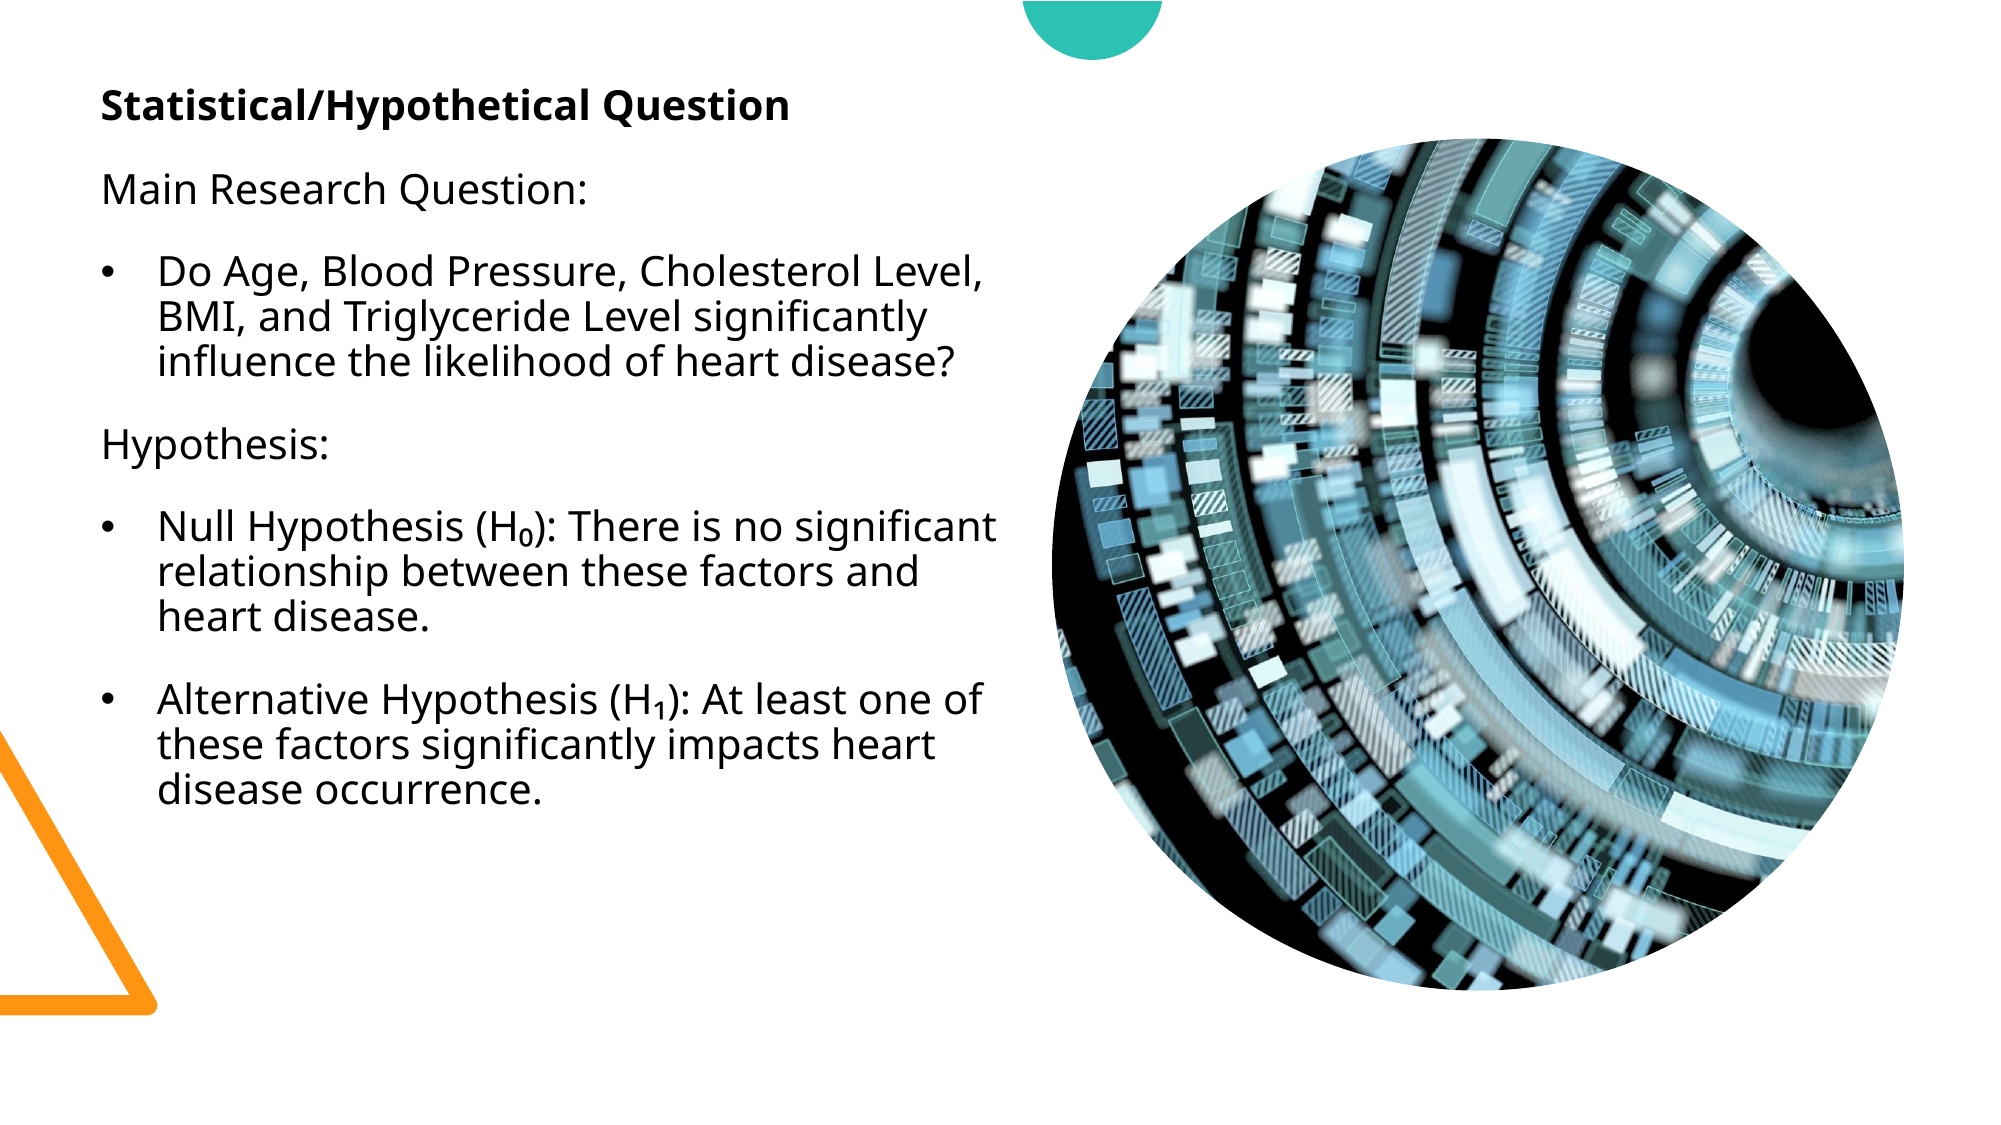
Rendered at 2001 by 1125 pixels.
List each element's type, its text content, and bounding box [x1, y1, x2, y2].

picture [1051, 138, 1905, 992]
title Statistical/Hypothetical Question [85, 46, 949, 137]
list Main Research Question: Do Age, Blood Pressure, Cholesterol Level, BMI, and Triglyceride Level significantly influence the likelihood of heart disease? Hypothesis: Null Hypothesis (H₀): There is no significant relationship between these factors and heart disease. Alternative Hypothesis (H₁): At least one of these factors significantly impacts heart disease occurrence. [85, 160, 1020, 859]
